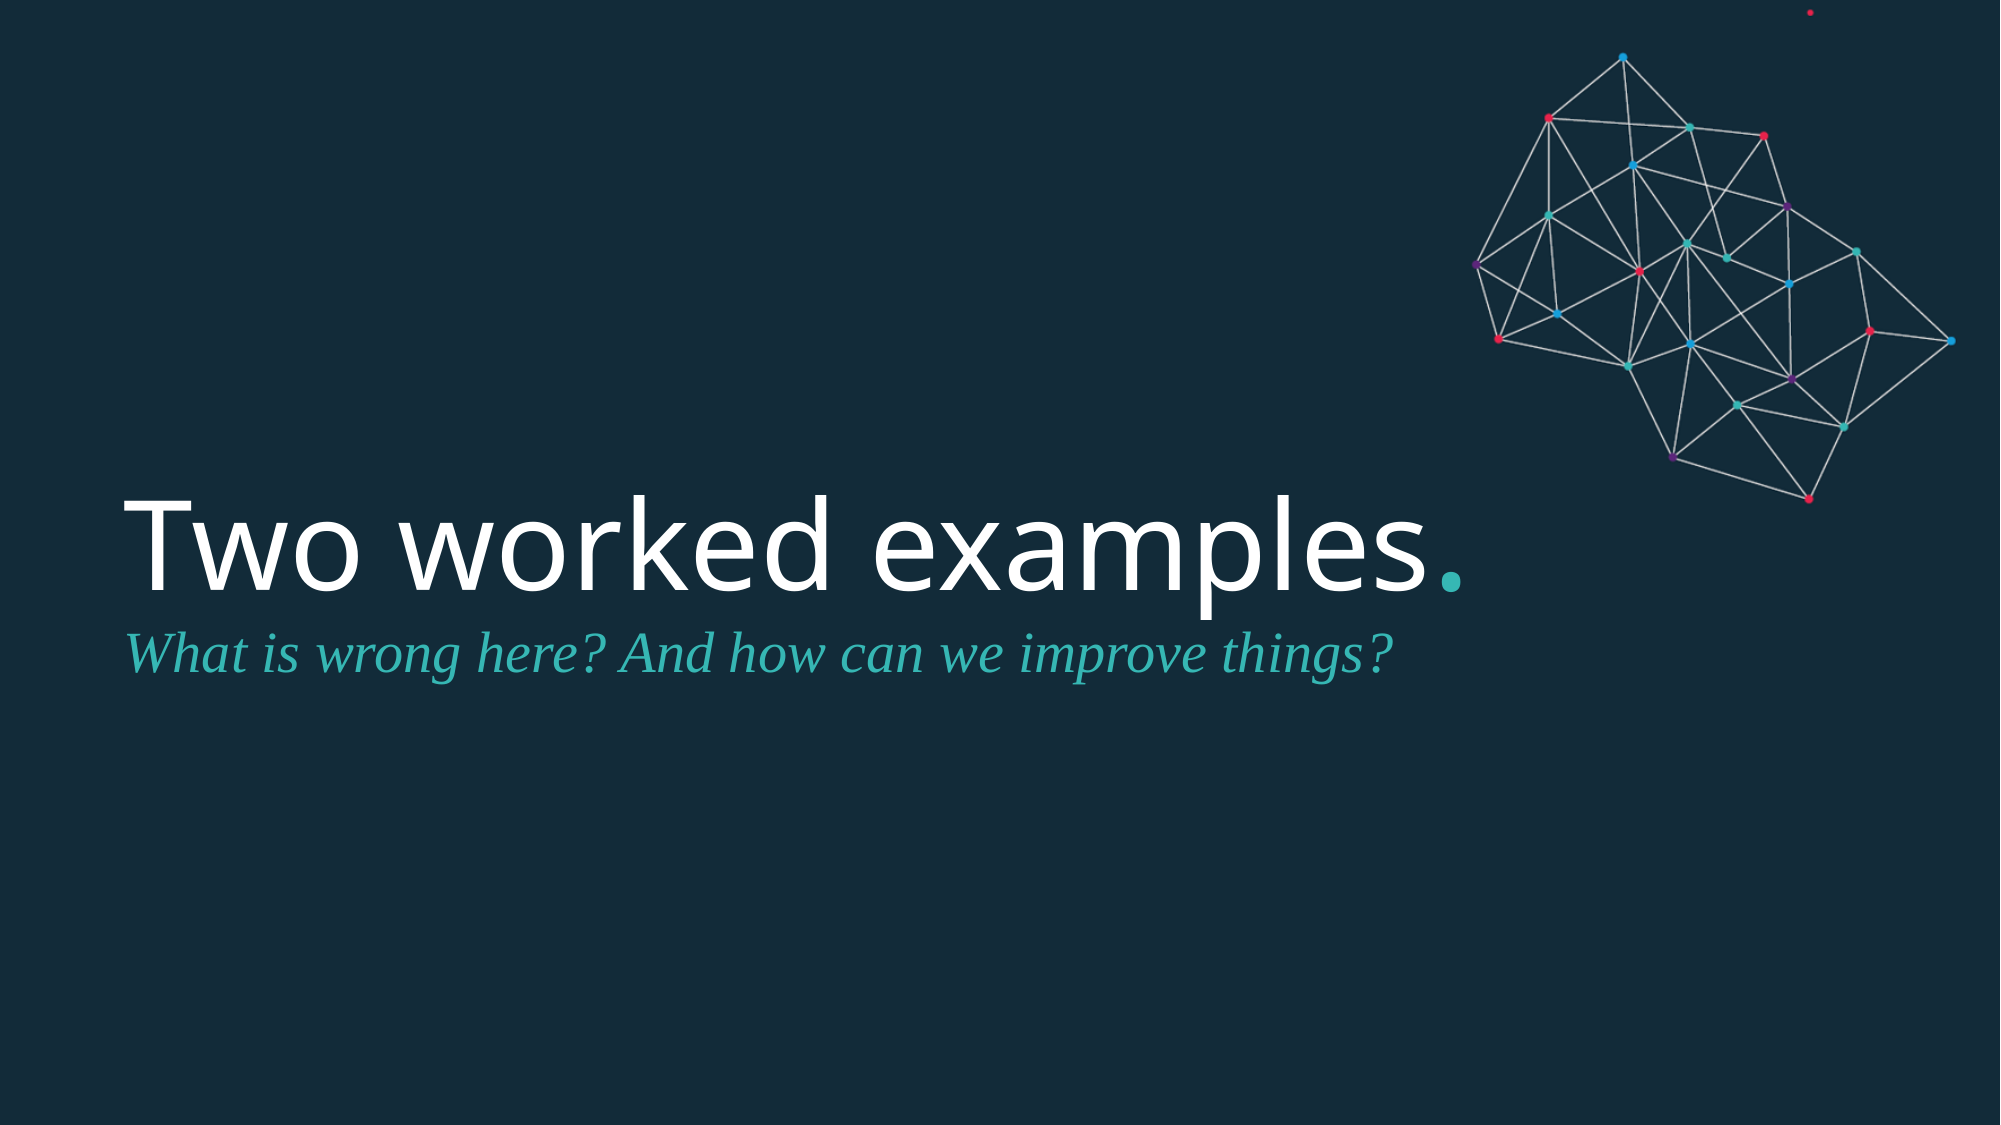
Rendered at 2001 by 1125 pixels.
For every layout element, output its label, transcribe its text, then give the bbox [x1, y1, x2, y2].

picture [1453, 0, 2000, 525]
title Two worked examples. What is wrong here? And how can we improve things? [108, 301, 1609, 694]
